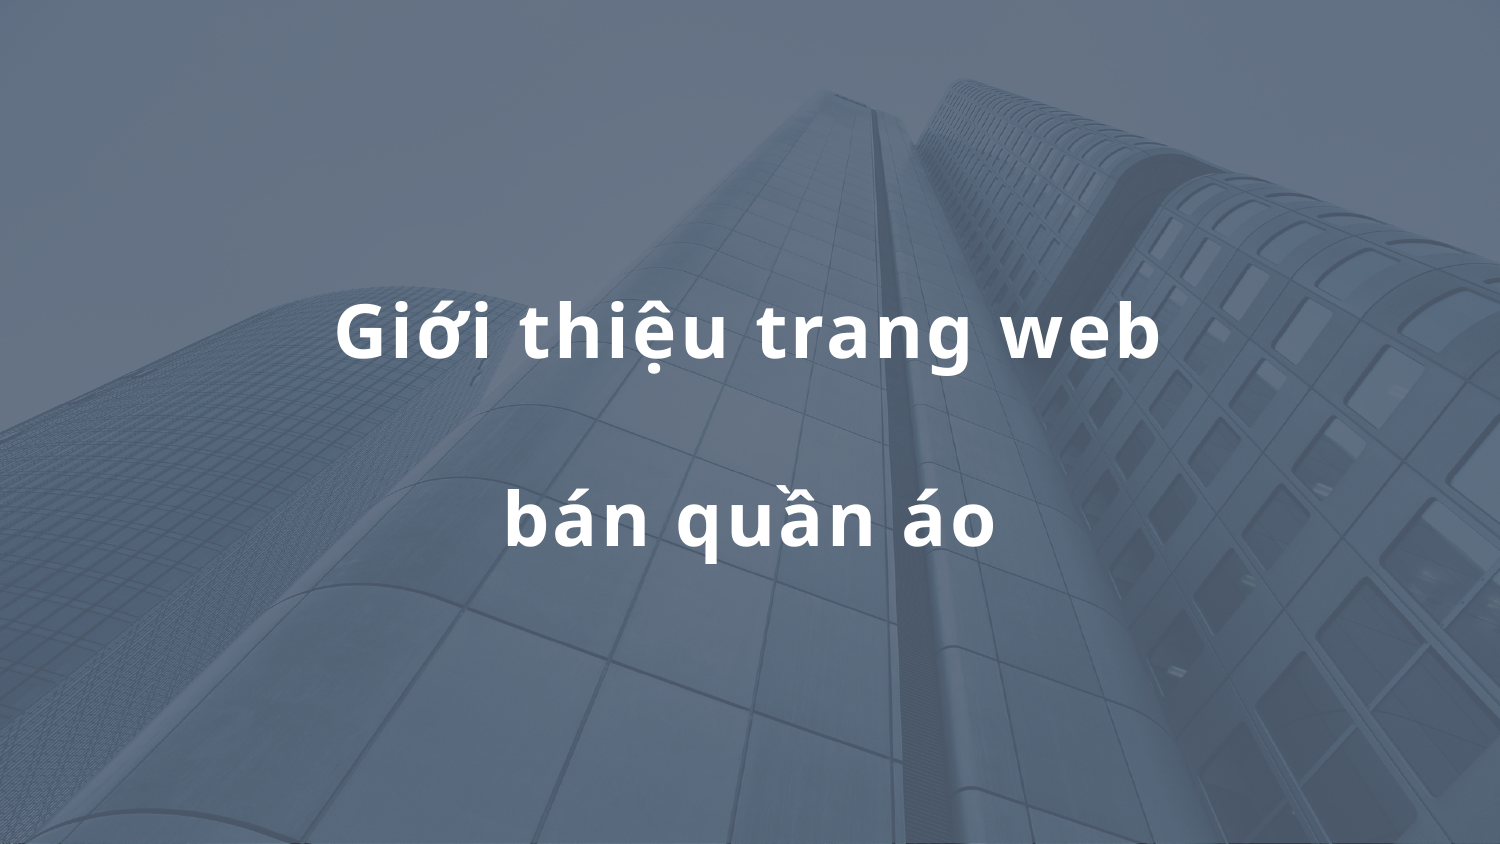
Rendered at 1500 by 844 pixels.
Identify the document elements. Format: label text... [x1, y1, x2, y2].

text_box Giới thiệu trang web bán quần áo [295, 170, 1205, 632]
text_box [0, 0, 1500, 844]
